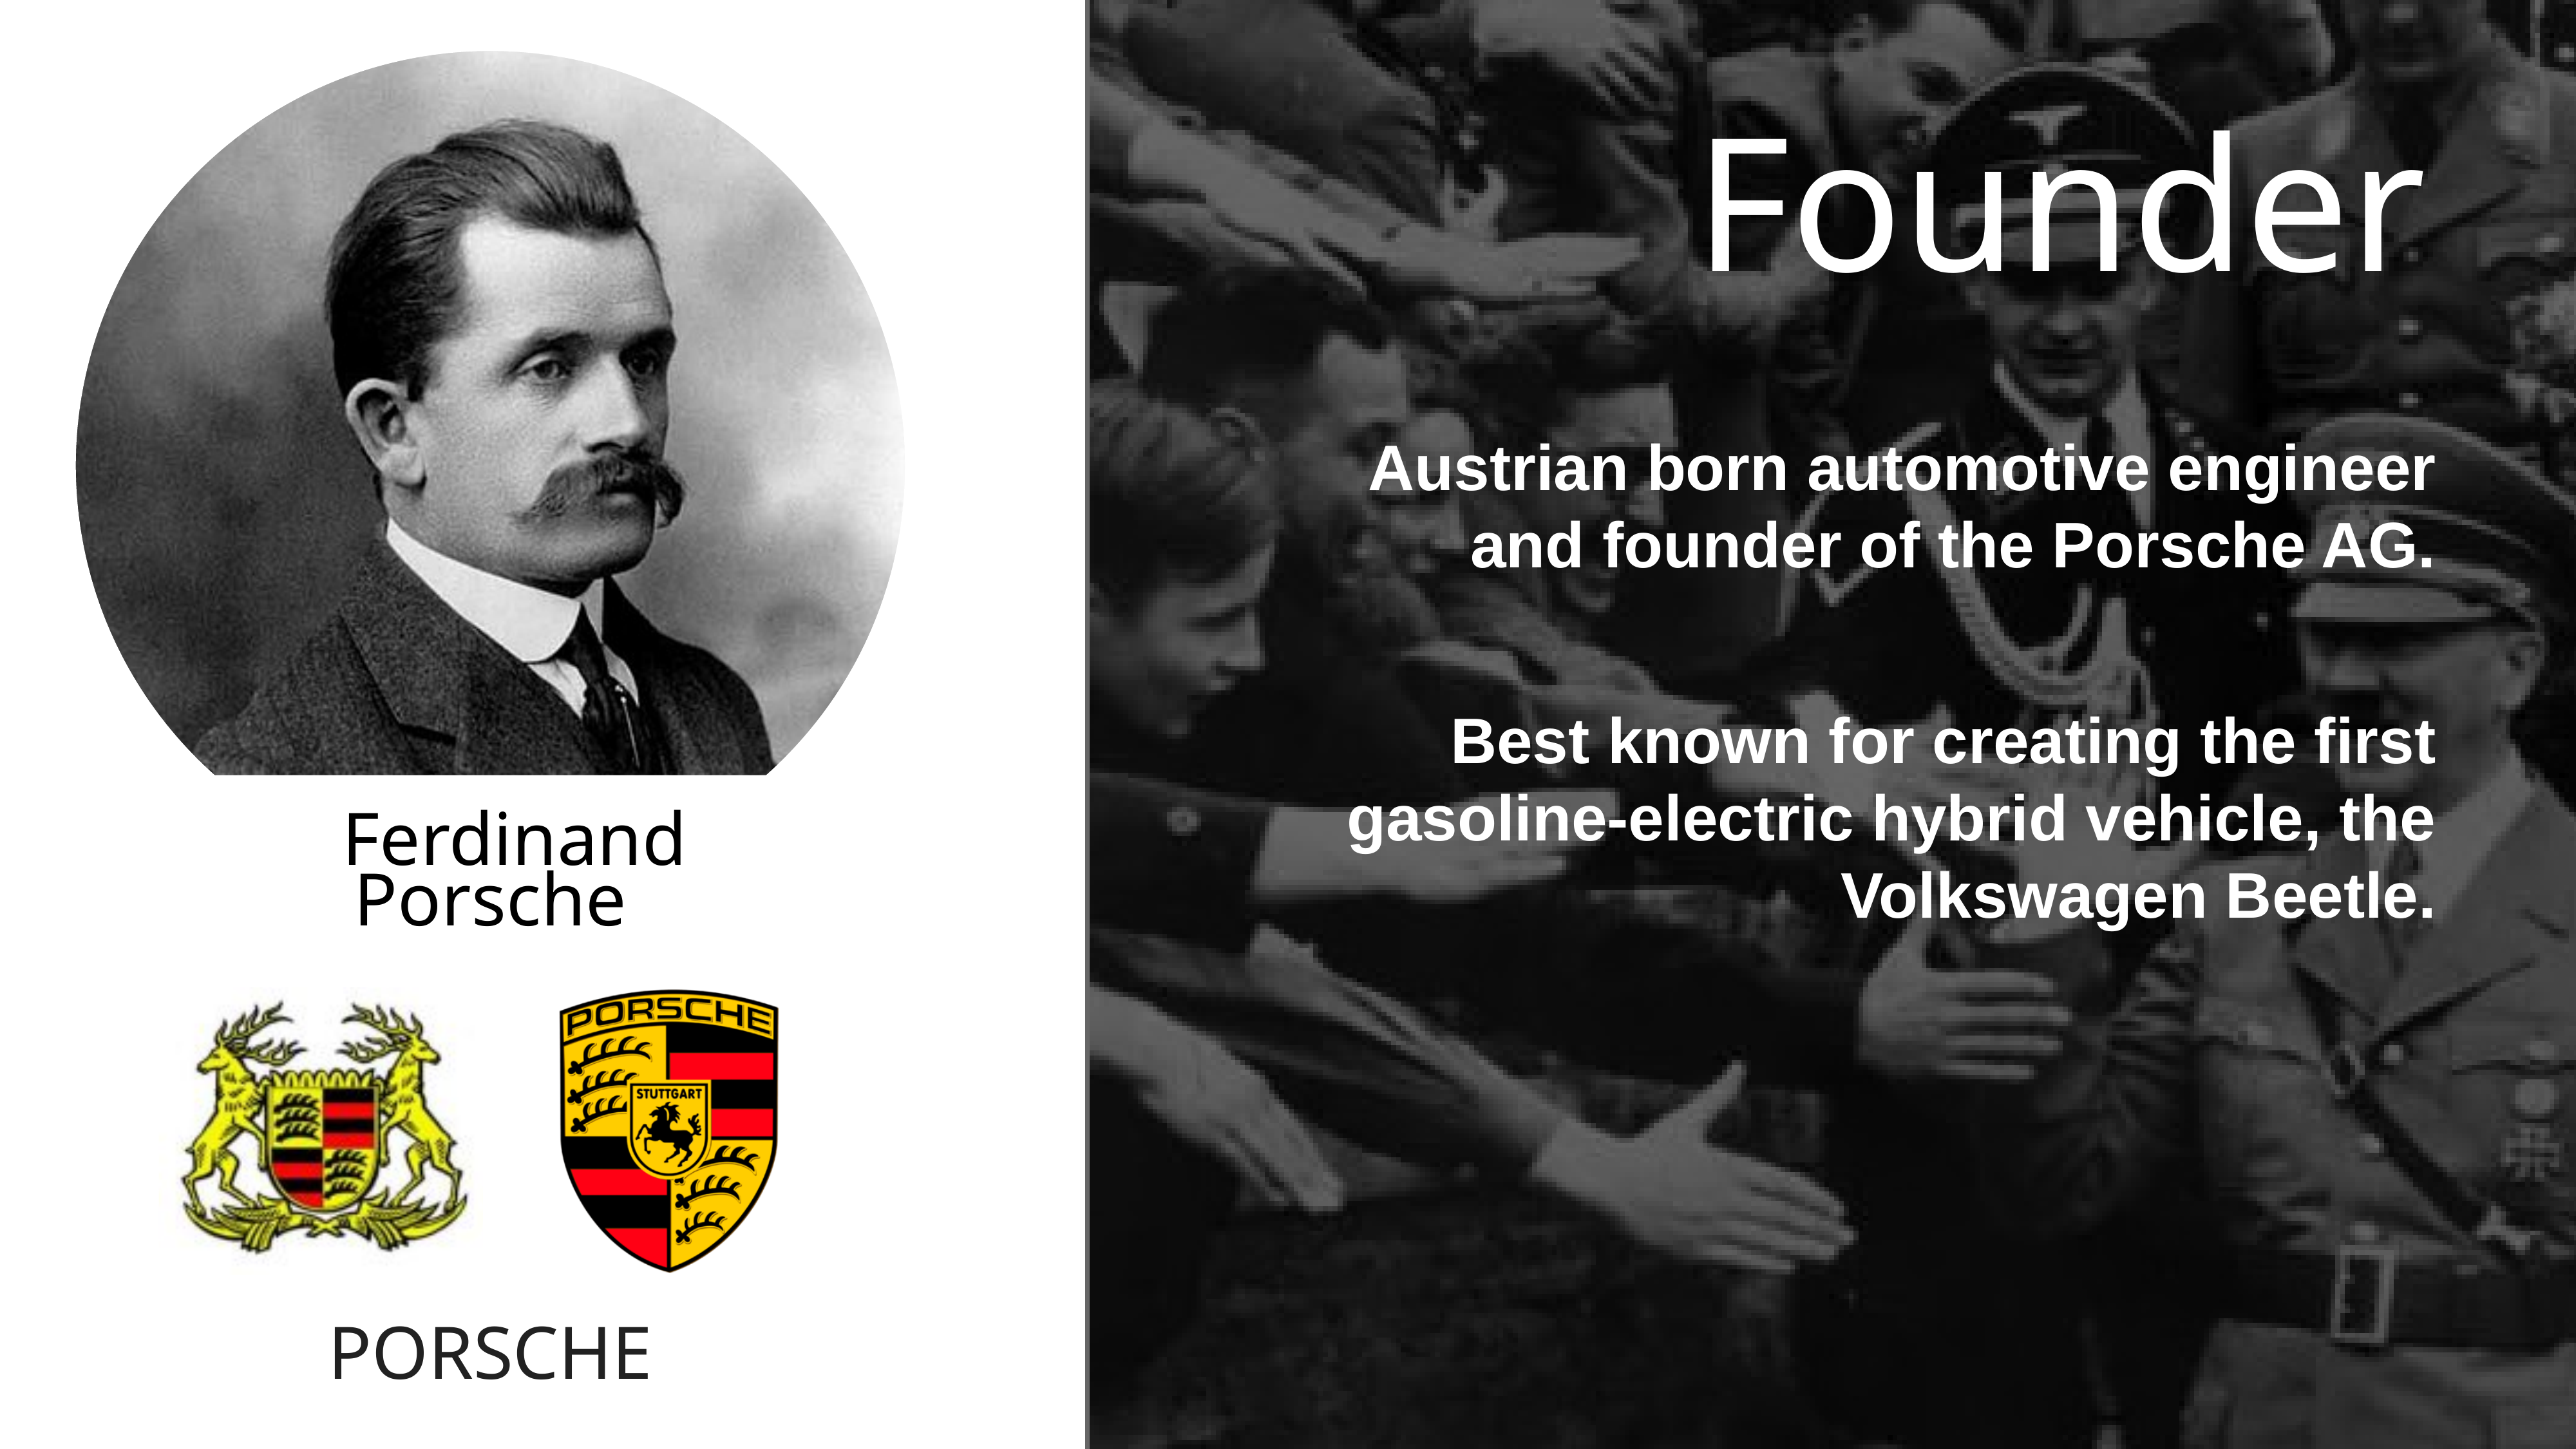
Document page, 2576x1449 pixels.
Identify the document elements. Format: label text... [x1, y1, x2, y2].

picture [1089, 0, 2576, 1449]
picture [158, 987, 484, 1275]
text_box PORSCHE [323, 1301, 659, 1399]
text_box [0, 0, 1089, 1161]
text_box [1085, 1161, 1089, 1449]
picture [541, 987, 797, 1275]
